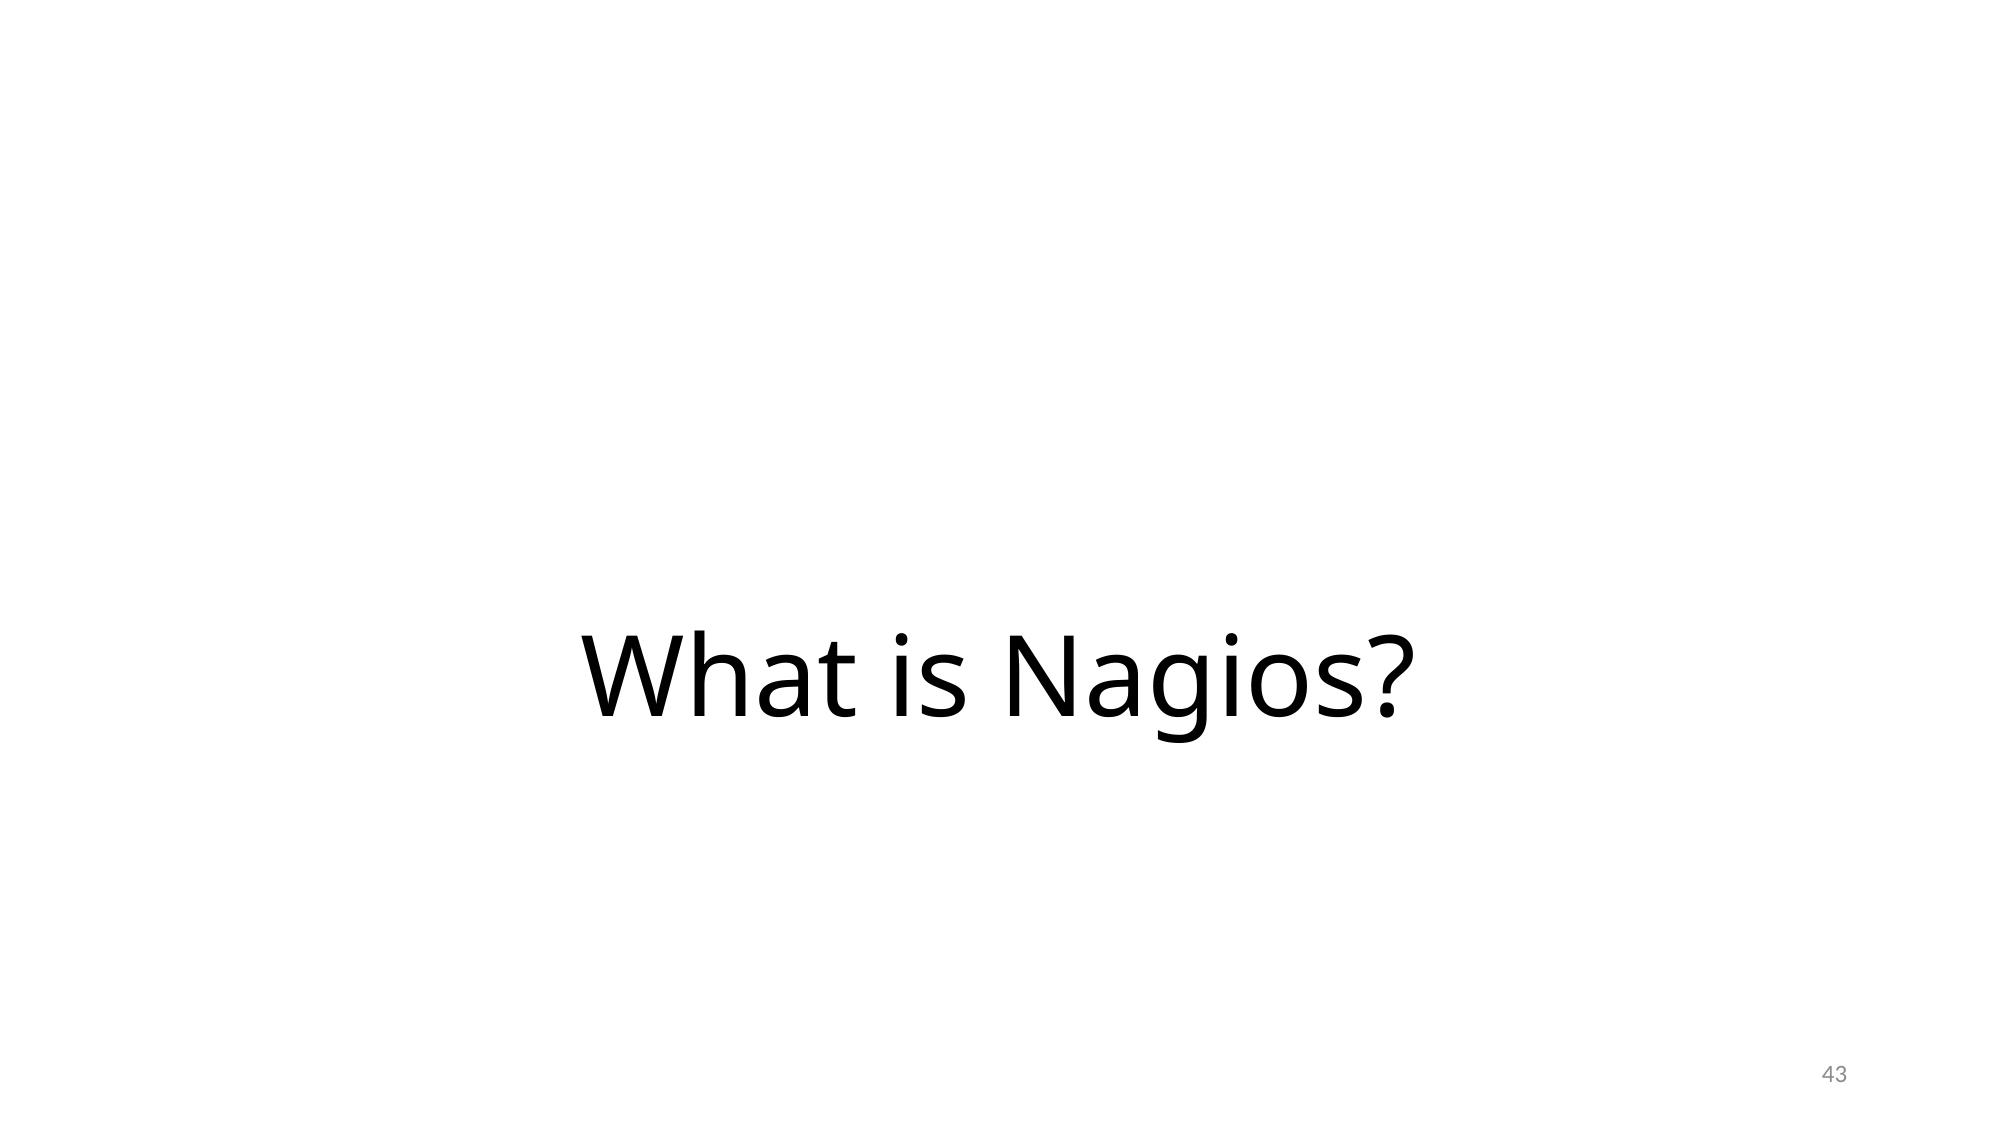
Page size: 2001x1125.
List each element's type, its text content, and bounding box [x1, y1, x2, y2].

title What is Nagios? [136, 280, 1862, 749]
slide_number 43 [1412, 1042, 1863, 1103]
